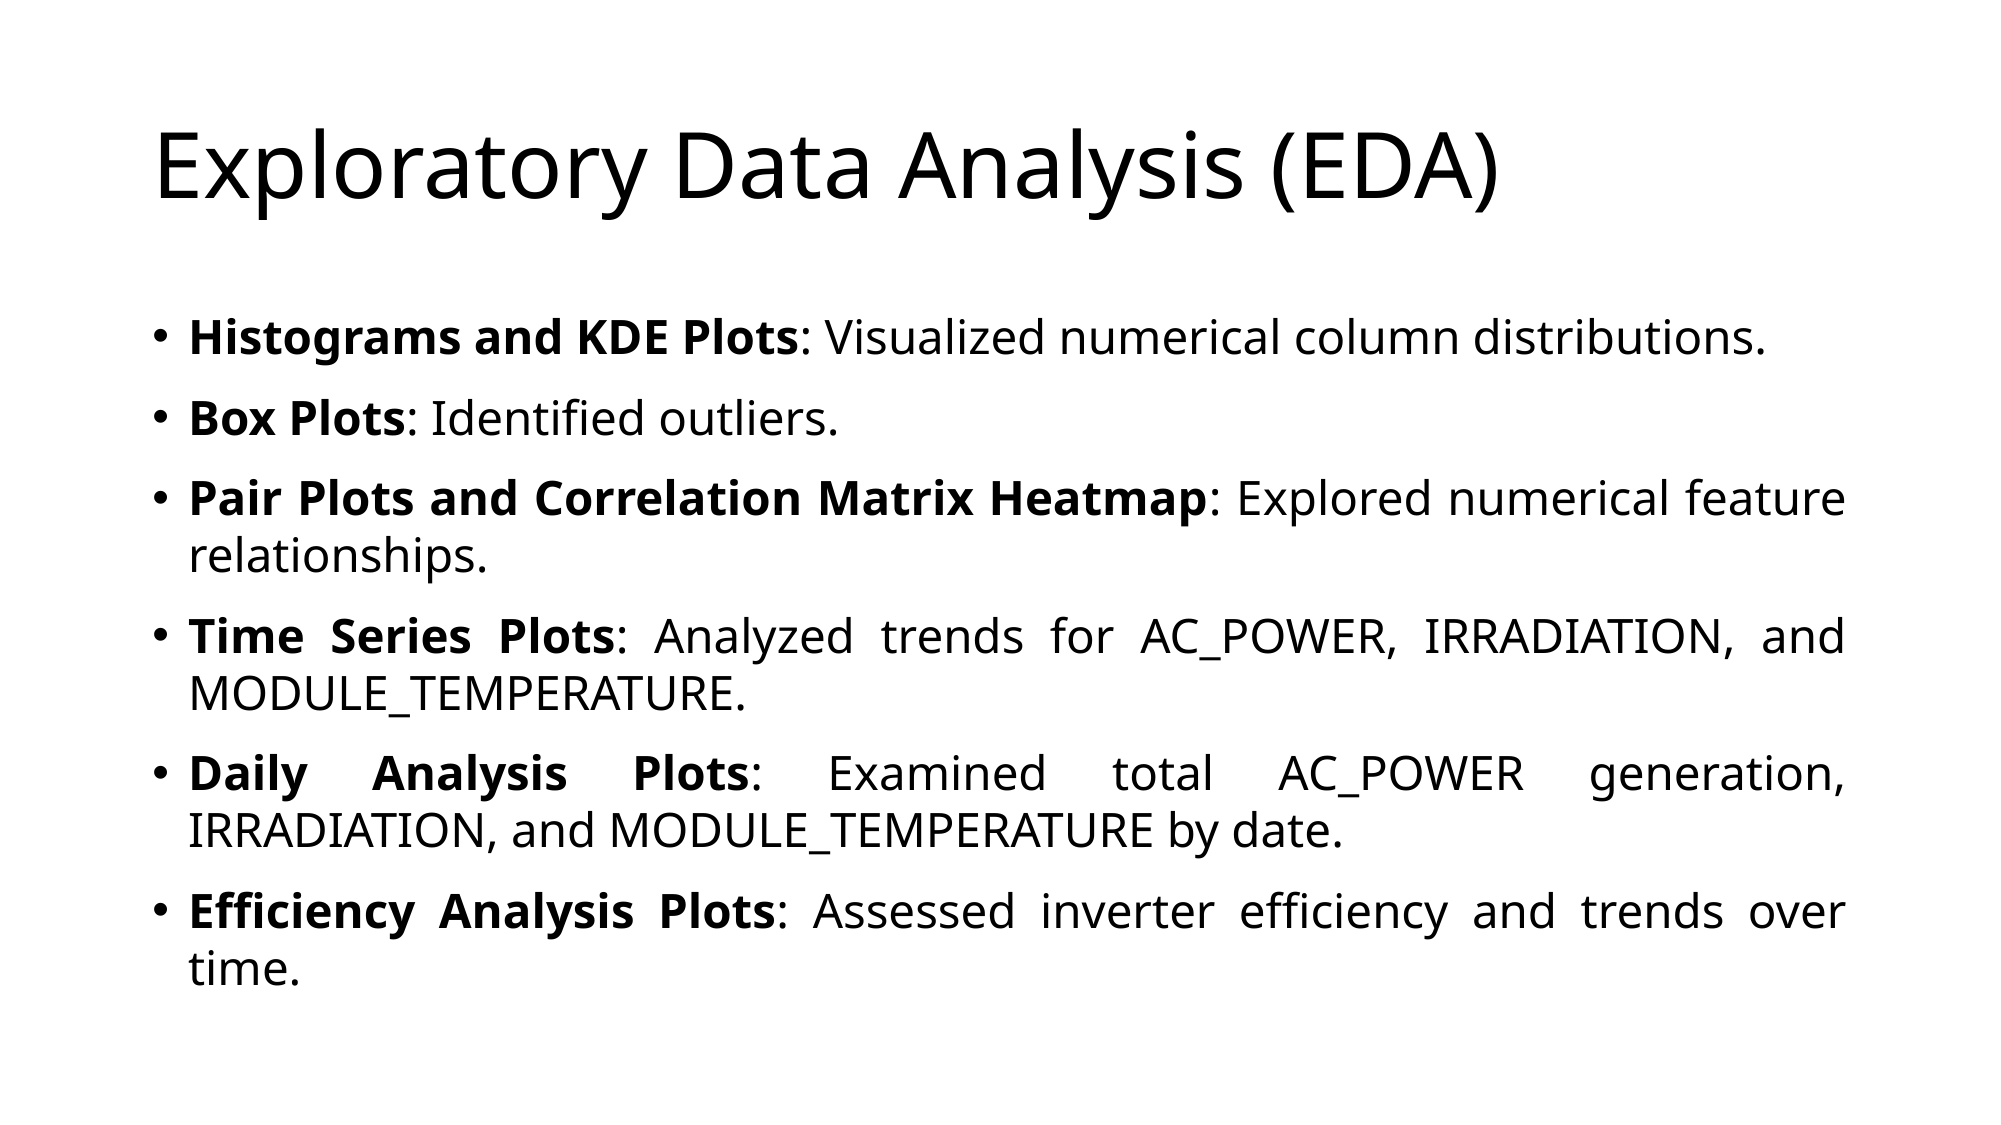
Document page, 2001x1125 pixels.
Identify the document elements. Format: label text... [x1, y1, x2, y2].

list Histograms and KDE Plots: Visualized numerical column distributions. Box Plots: Identified outliers. Pair Plots and Correlation Matrix Heatmap: Explored numerical feature relationships. Time Series Plots: Analyzed trends for AC_POWER, IRRADIATION, and MODULE_TEMPERATURE. Daily Analysis Plots: Examined total AC_POWER generation, IRRADIATION, and MODULE_TEMPERATURE by date. Efficiency Analysis Plots: Assessed inverter efficiency and trends over time. [137, 299, 1863, 1014]
title Exploratory Data Analysis (EDA) [137, 59, 1863, 278]
